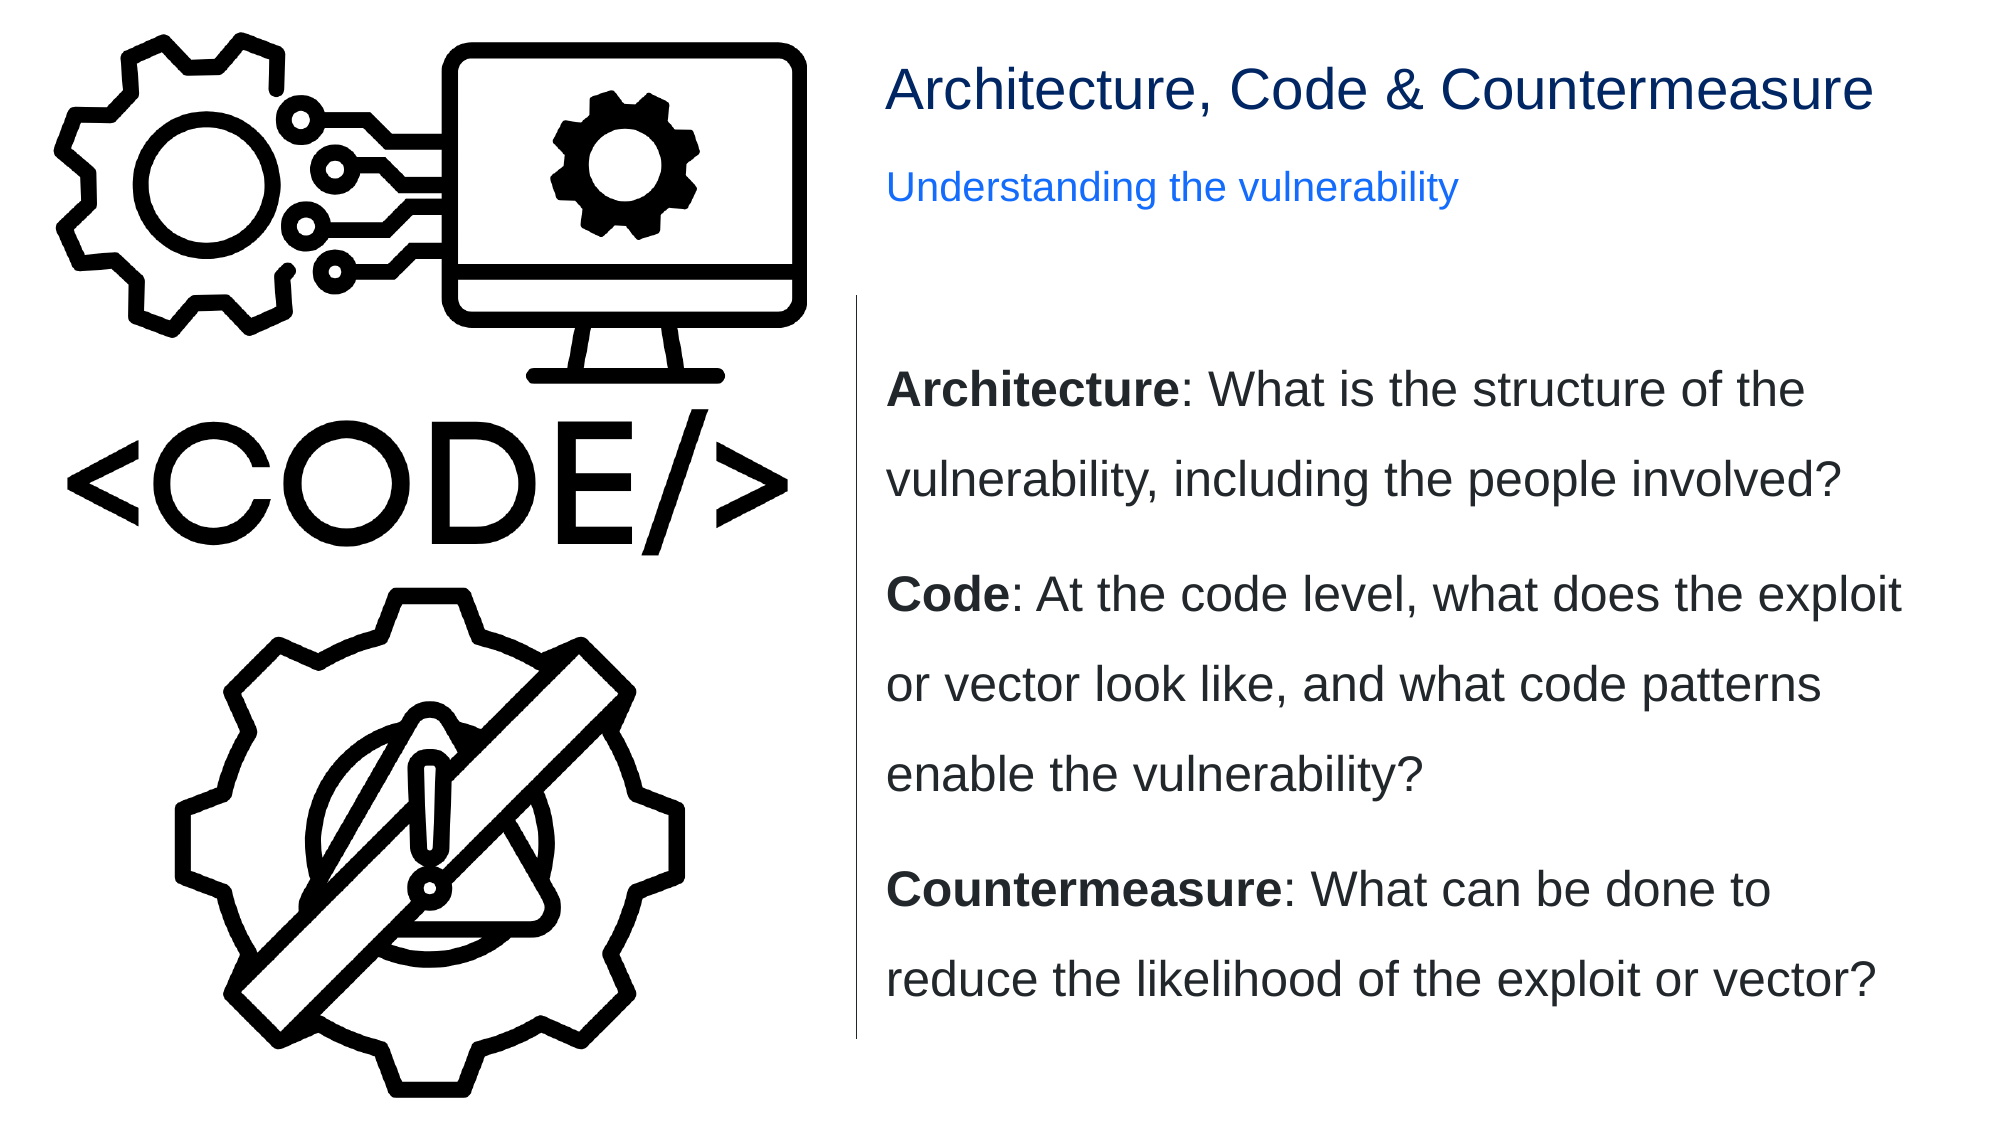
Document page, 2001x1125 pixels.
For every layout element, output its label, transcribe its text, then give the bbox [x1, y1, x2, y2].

list Architecture: What is the structure of the vulnerability, including the people involved? Code: At the code level, what does the exploit or vector look like, and what code patterns enable the vulnerability? Countermeasure: What can be done to reduce the likelihood of the exploit or vector? [885, 326, 1937, 995]
list Understanding the vulnerability [885, 161, 1937, 210]
title Architecture, Code & Countermeasure [885, 59, 1937, 150]
picture [52, 31, 807, 1098]
